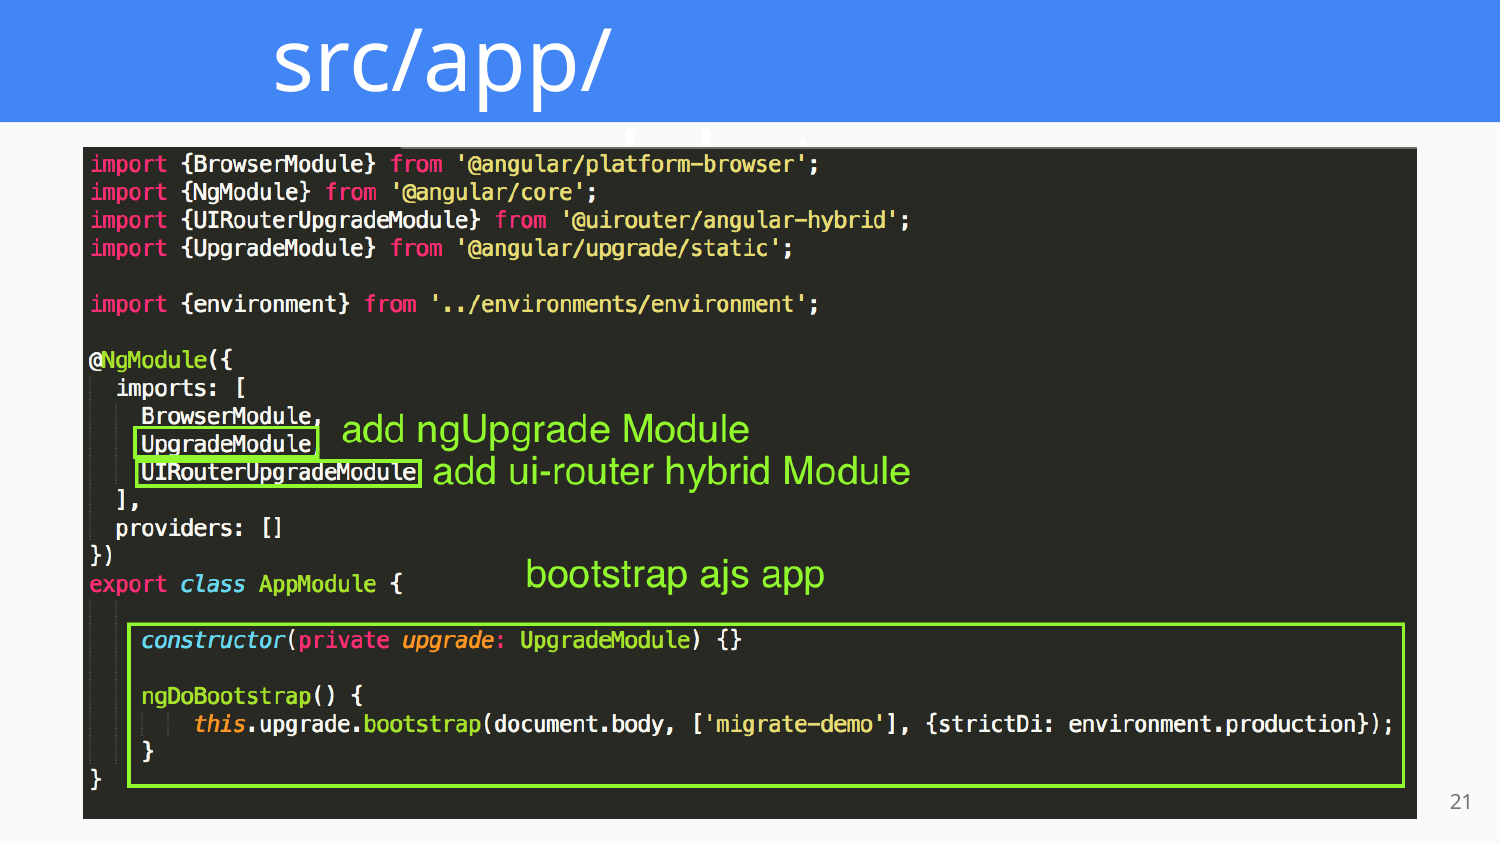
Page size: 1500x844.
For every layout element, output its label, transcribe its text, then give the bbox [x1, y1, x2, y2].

picture [82, 146, 1418, 819]
text_box [0, 0, 1500, 123]
slide_number ‹#› [1398, 770, 1489, 835]
text_box src/app/app.module.ts [257, 0, 1217, 95]
